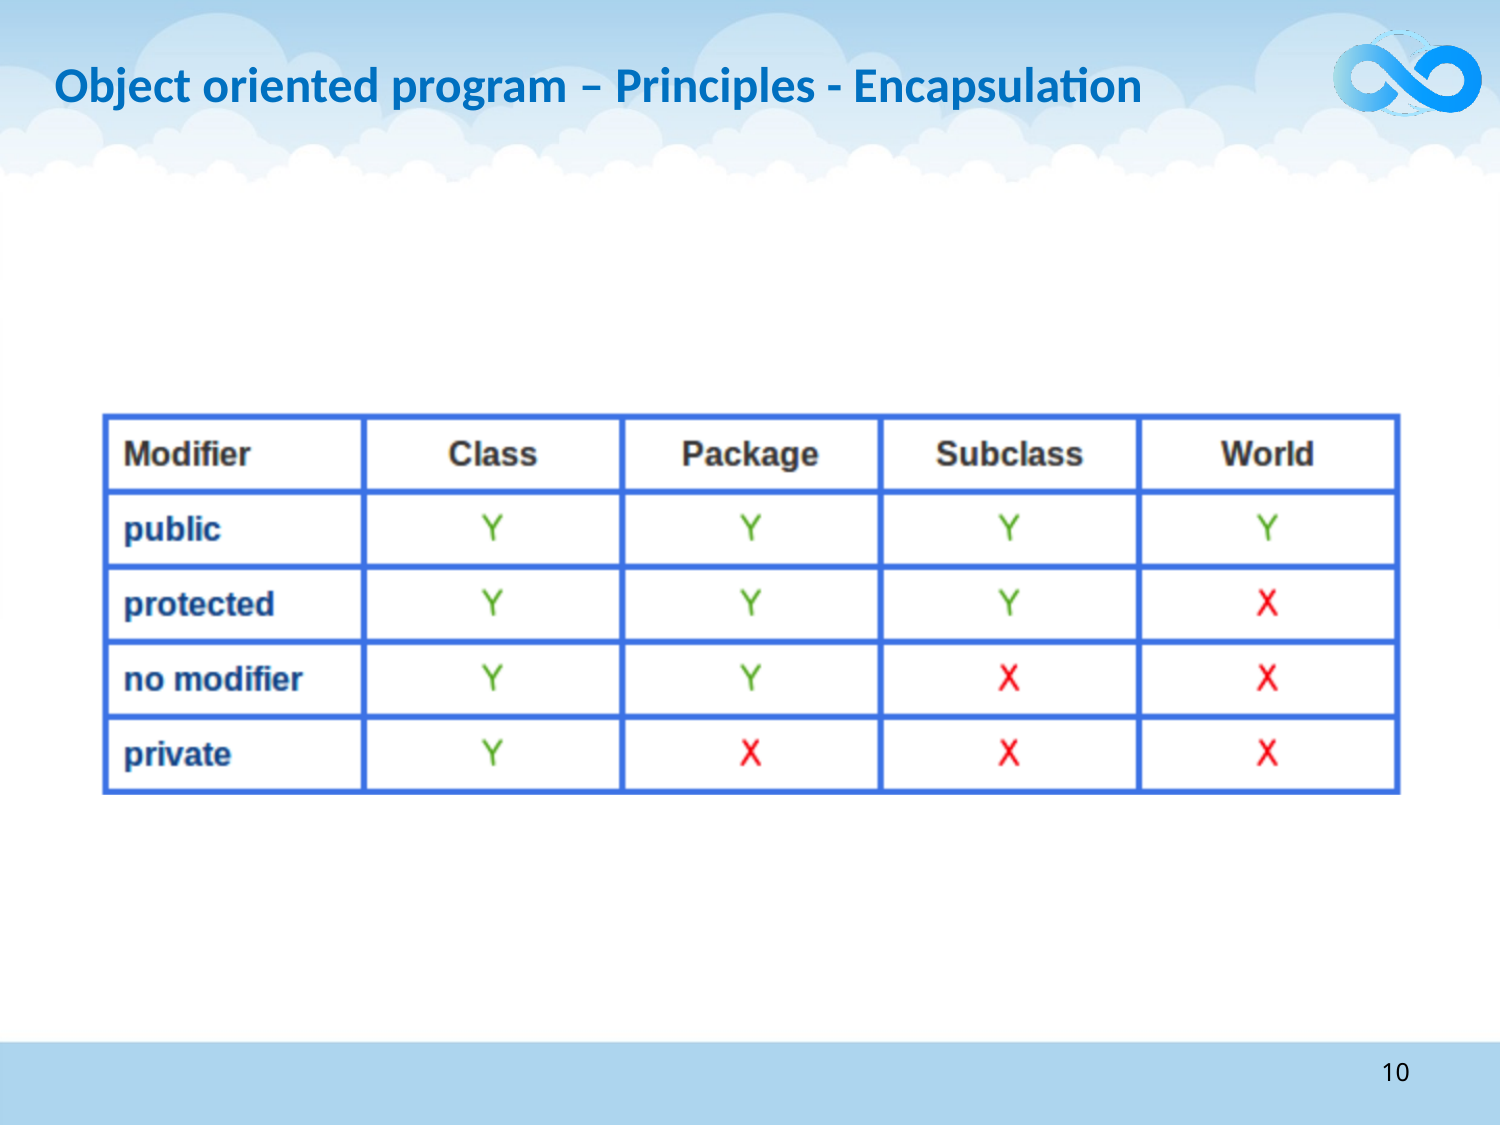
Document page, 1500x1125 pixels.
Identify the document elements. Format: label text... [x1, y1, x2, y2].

picture [0, 0, 1500, 1125]
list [89, 396, 1414, 796]
title Object oriented program – Principles - Encapsulation [39, 28, 1464, 144]
slide_number 10 [1074, 1048, 1425, 1110]
